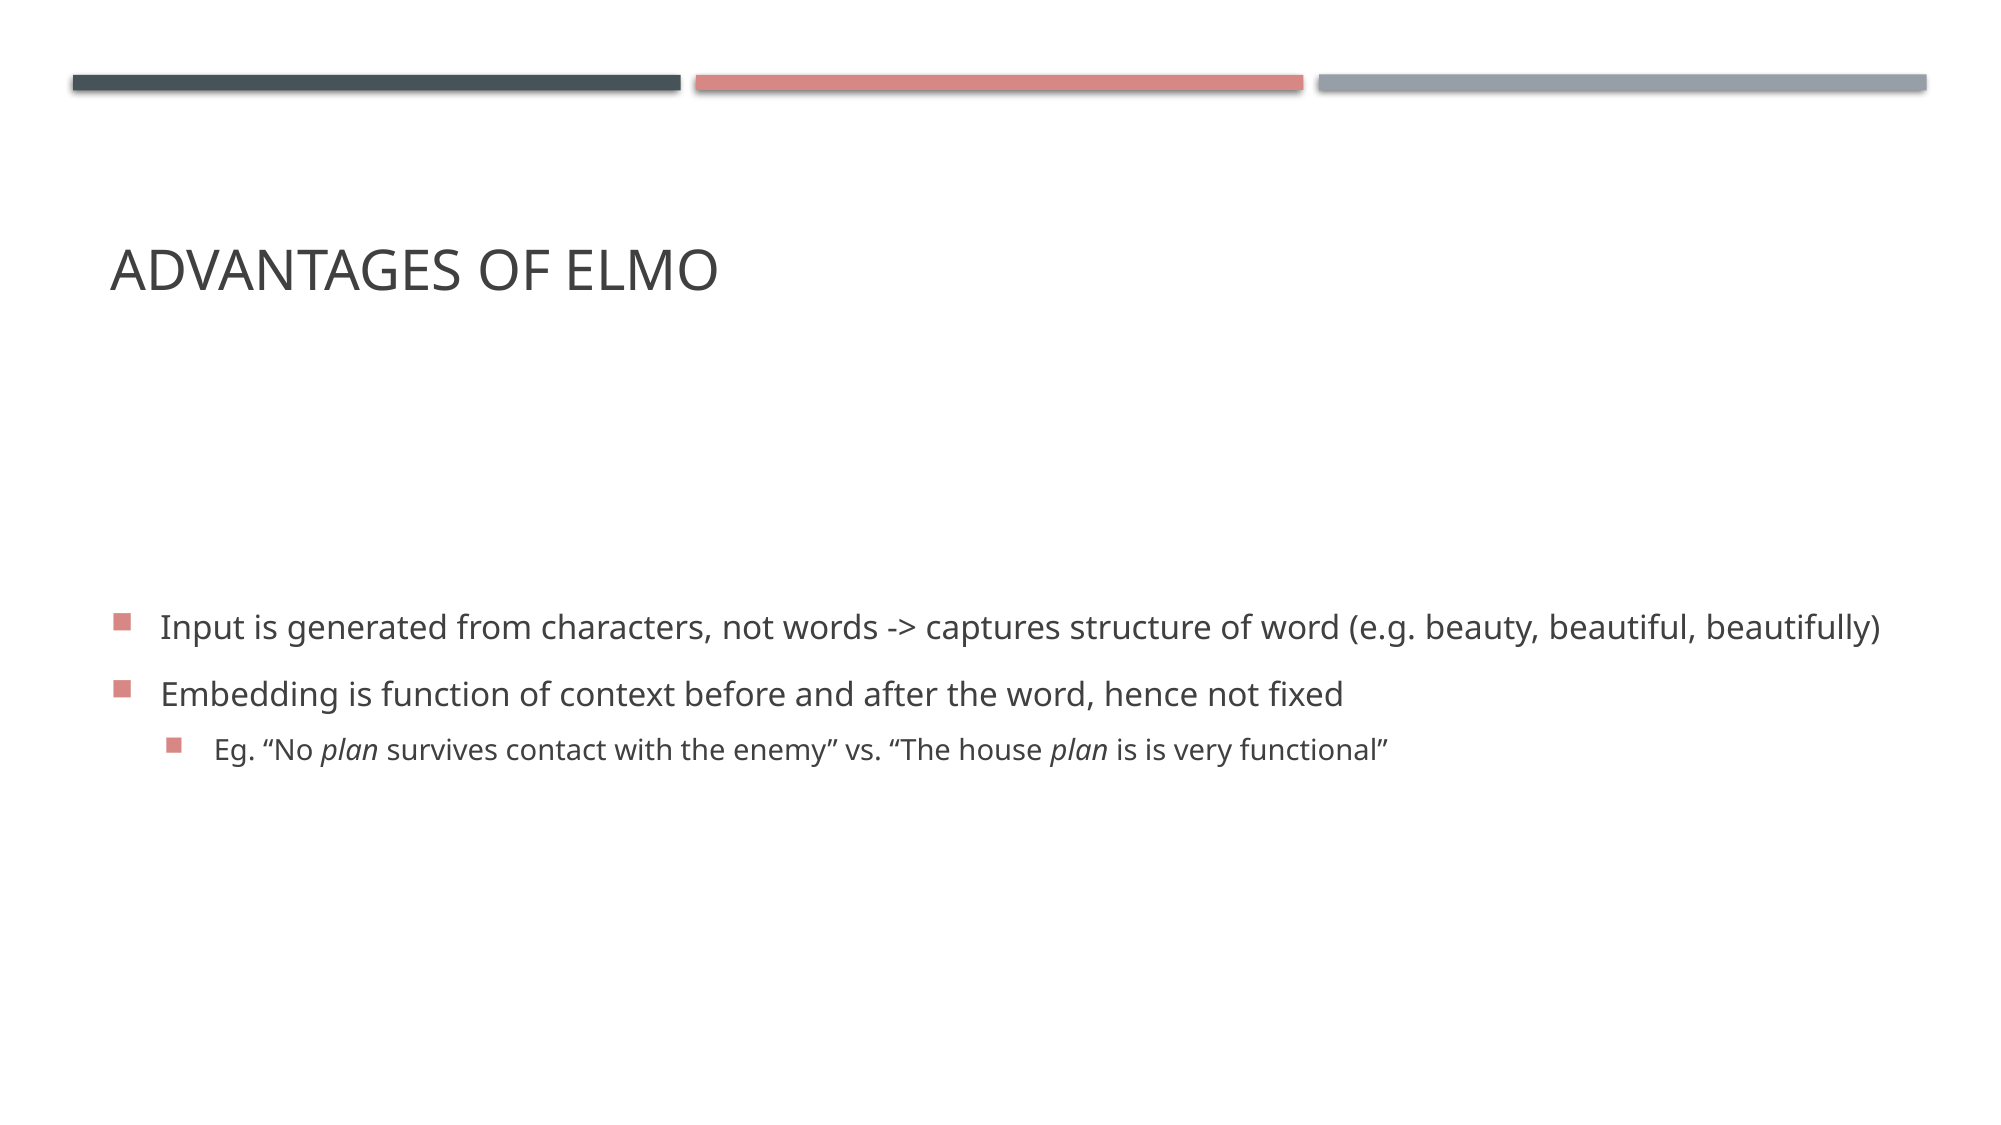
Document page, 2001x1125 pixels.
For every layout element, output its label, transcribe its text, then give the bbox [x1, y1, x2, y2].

title Advantages of Elmo [95, 115, 1905, 311]
list Input is generated from characters, not words -> captures structure of word (e.g. beauty, beautiful, beautifully) Embedding is function of context before and after the word, hence not fixed Eg. “No plan survives contact with the enemy” vs. “The house plan is is very functional” [95, 383, 1905, 981]
